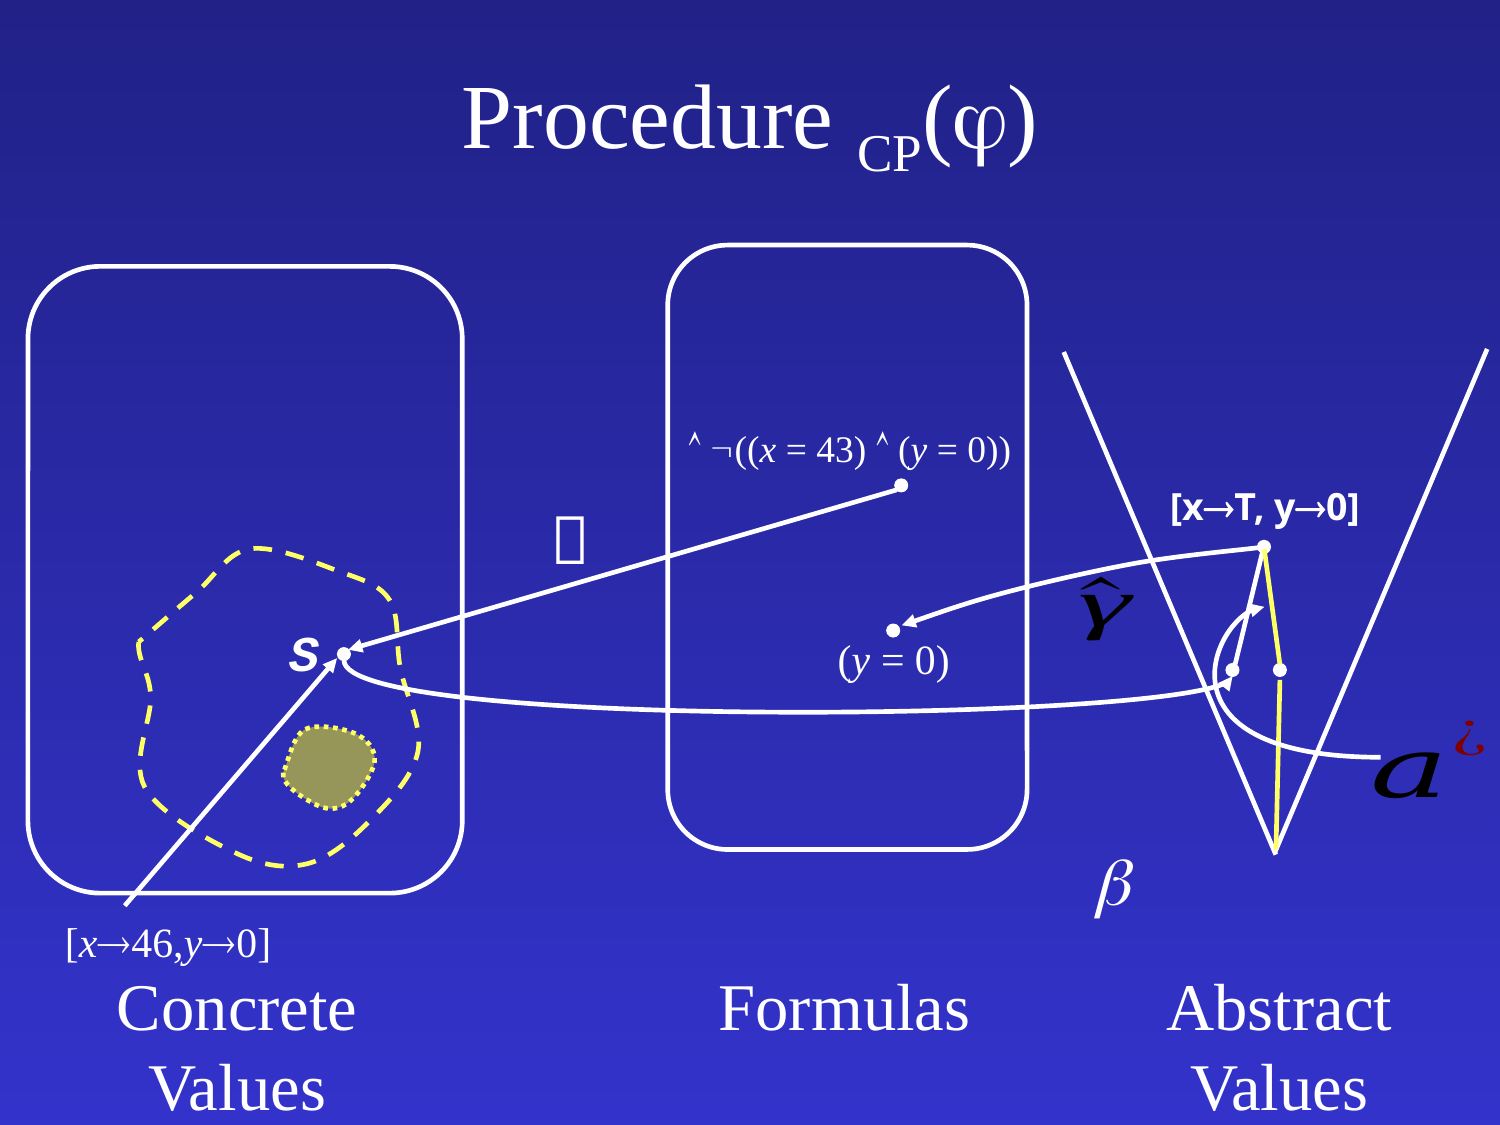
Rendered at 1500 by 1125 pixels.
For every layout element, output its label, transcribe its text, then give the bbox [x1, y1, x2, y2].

text_box [667, 245, 1028, 546]
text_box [273, 489, 898, 656]
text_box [1264, 547, 1381, 758]
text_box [821, 547, 1259, 692]
text_box Formulas [703, 956, 986, 1052]
text_box [xT, y0] [1154, 475, 1376, 536]
text_box Concrete Values [101, 956, 373, 1125]
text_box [343, 578, 1239, 928]
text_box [41, 658, 338, 975]
text_box [1258, 540, 1270, 547]
text_box Abstract Values [1151, 956, 1408, 1125]
text_box [27, 266, 463, 855]
